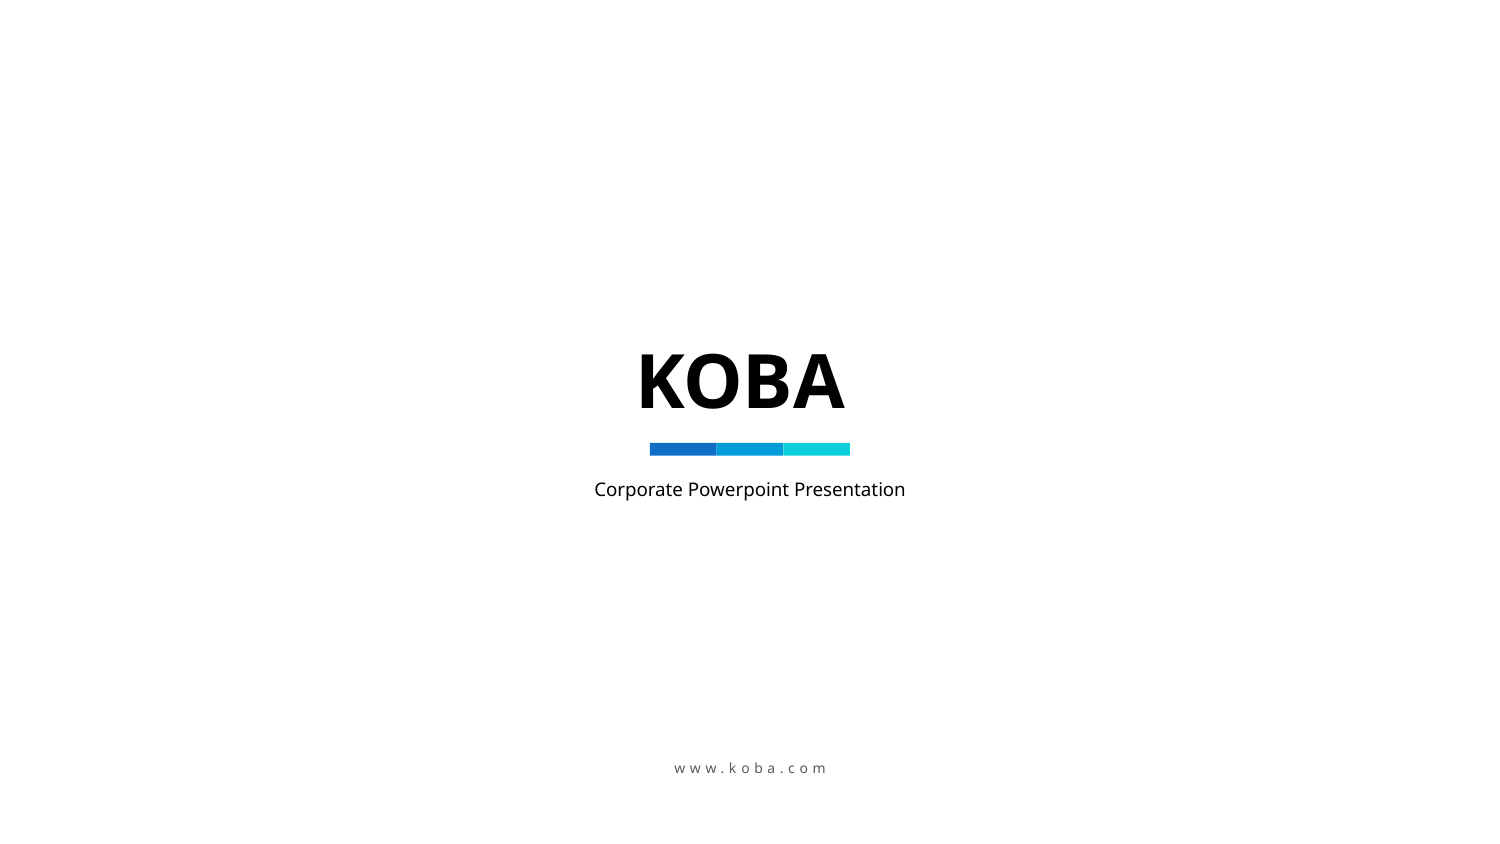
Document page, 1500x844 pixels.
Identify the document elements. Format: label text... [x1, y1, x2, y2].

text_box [649, 442, 851, 456]
text_box Corporate Powerpoint Presentation [476, 470, 1024, 508]
text_box KOBA [500, 326, 1000, 431]
text_box www.koba.com [654, 743, 846, 784]
